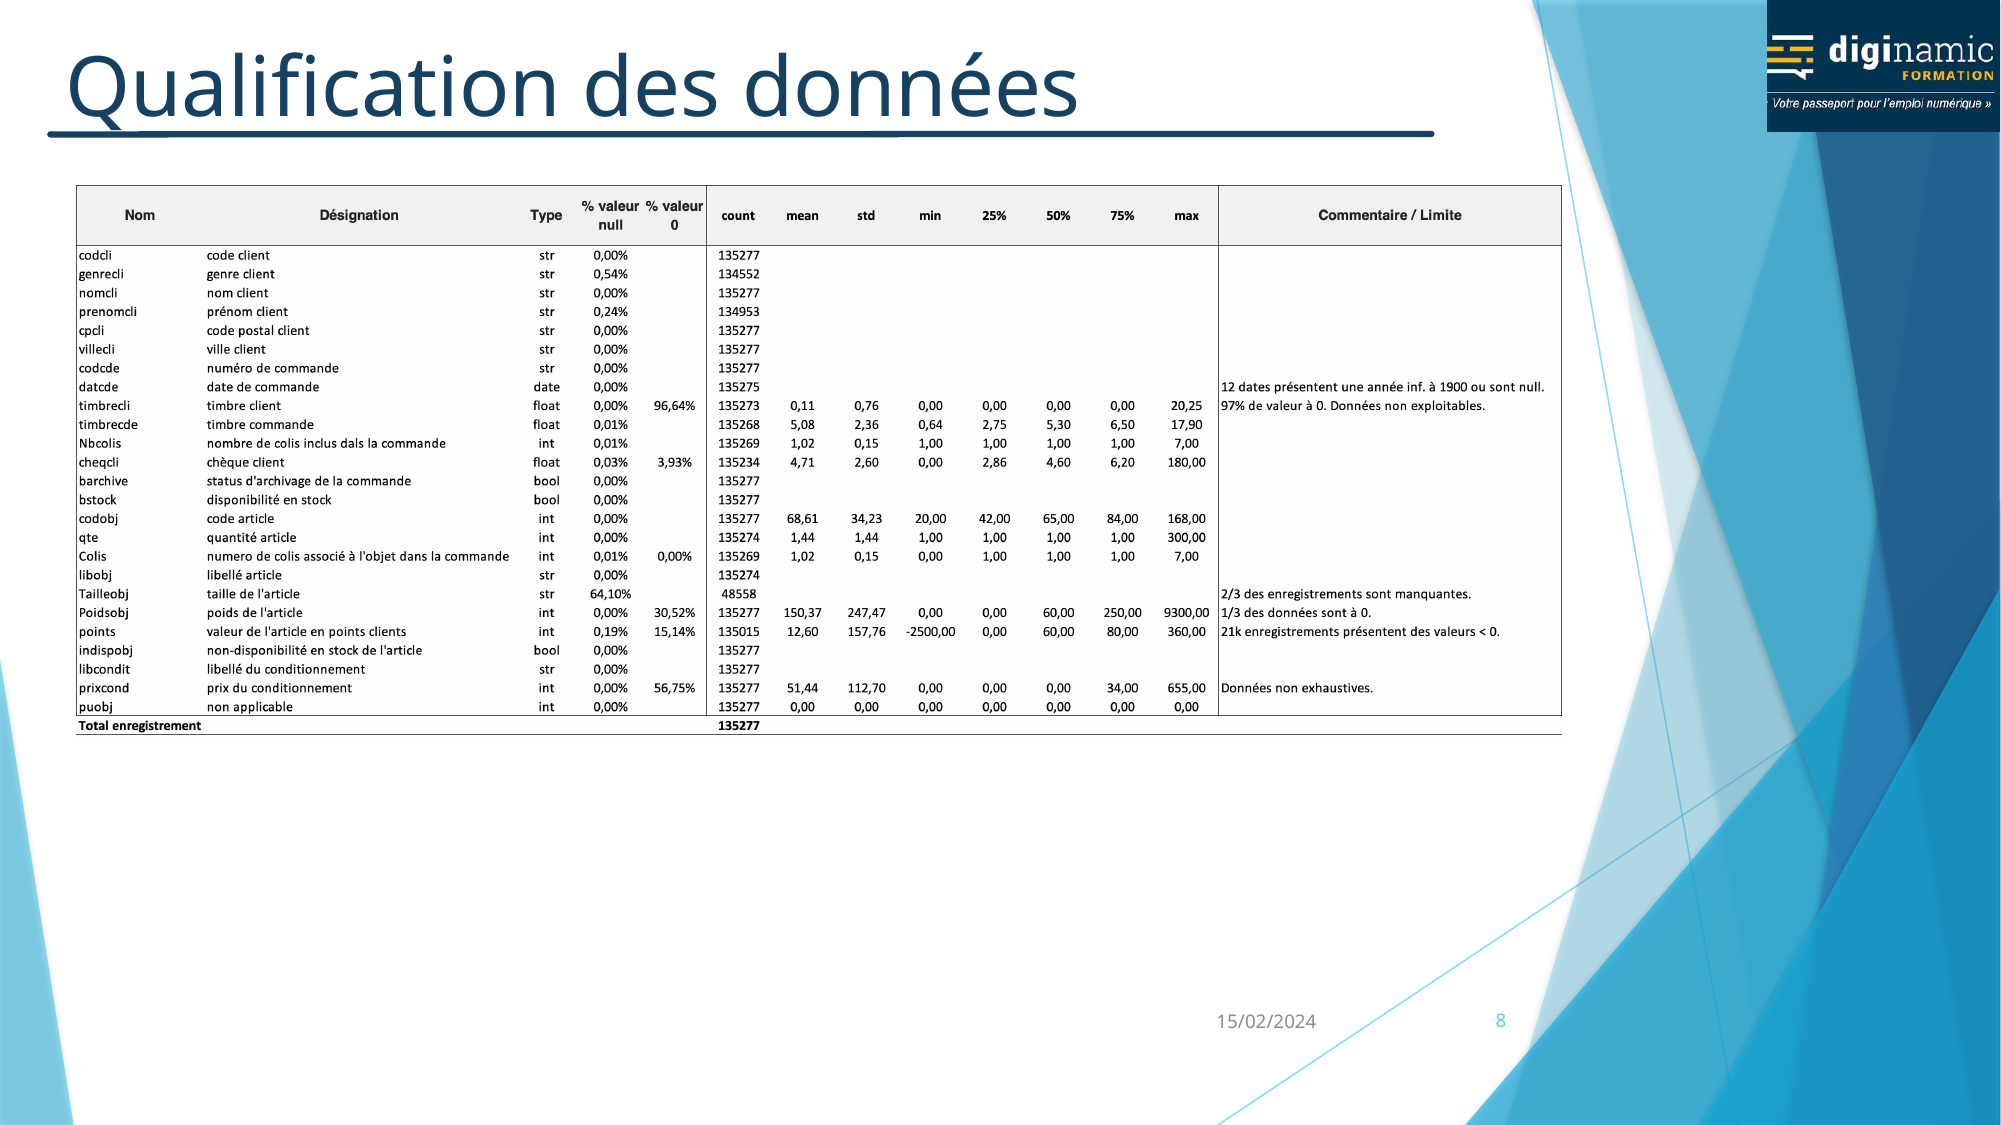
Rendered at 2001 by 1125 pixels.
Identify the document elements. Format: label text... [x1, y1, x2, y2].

slide_number 8 [1409, 991, 1522, 1051]
title Qualification des données [50, 26, 1742, 243]
picture [71, 180, 1569, 741]
picture [1767, 0, 2000, 133]
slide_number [1181, 991, 1332, 1051]
